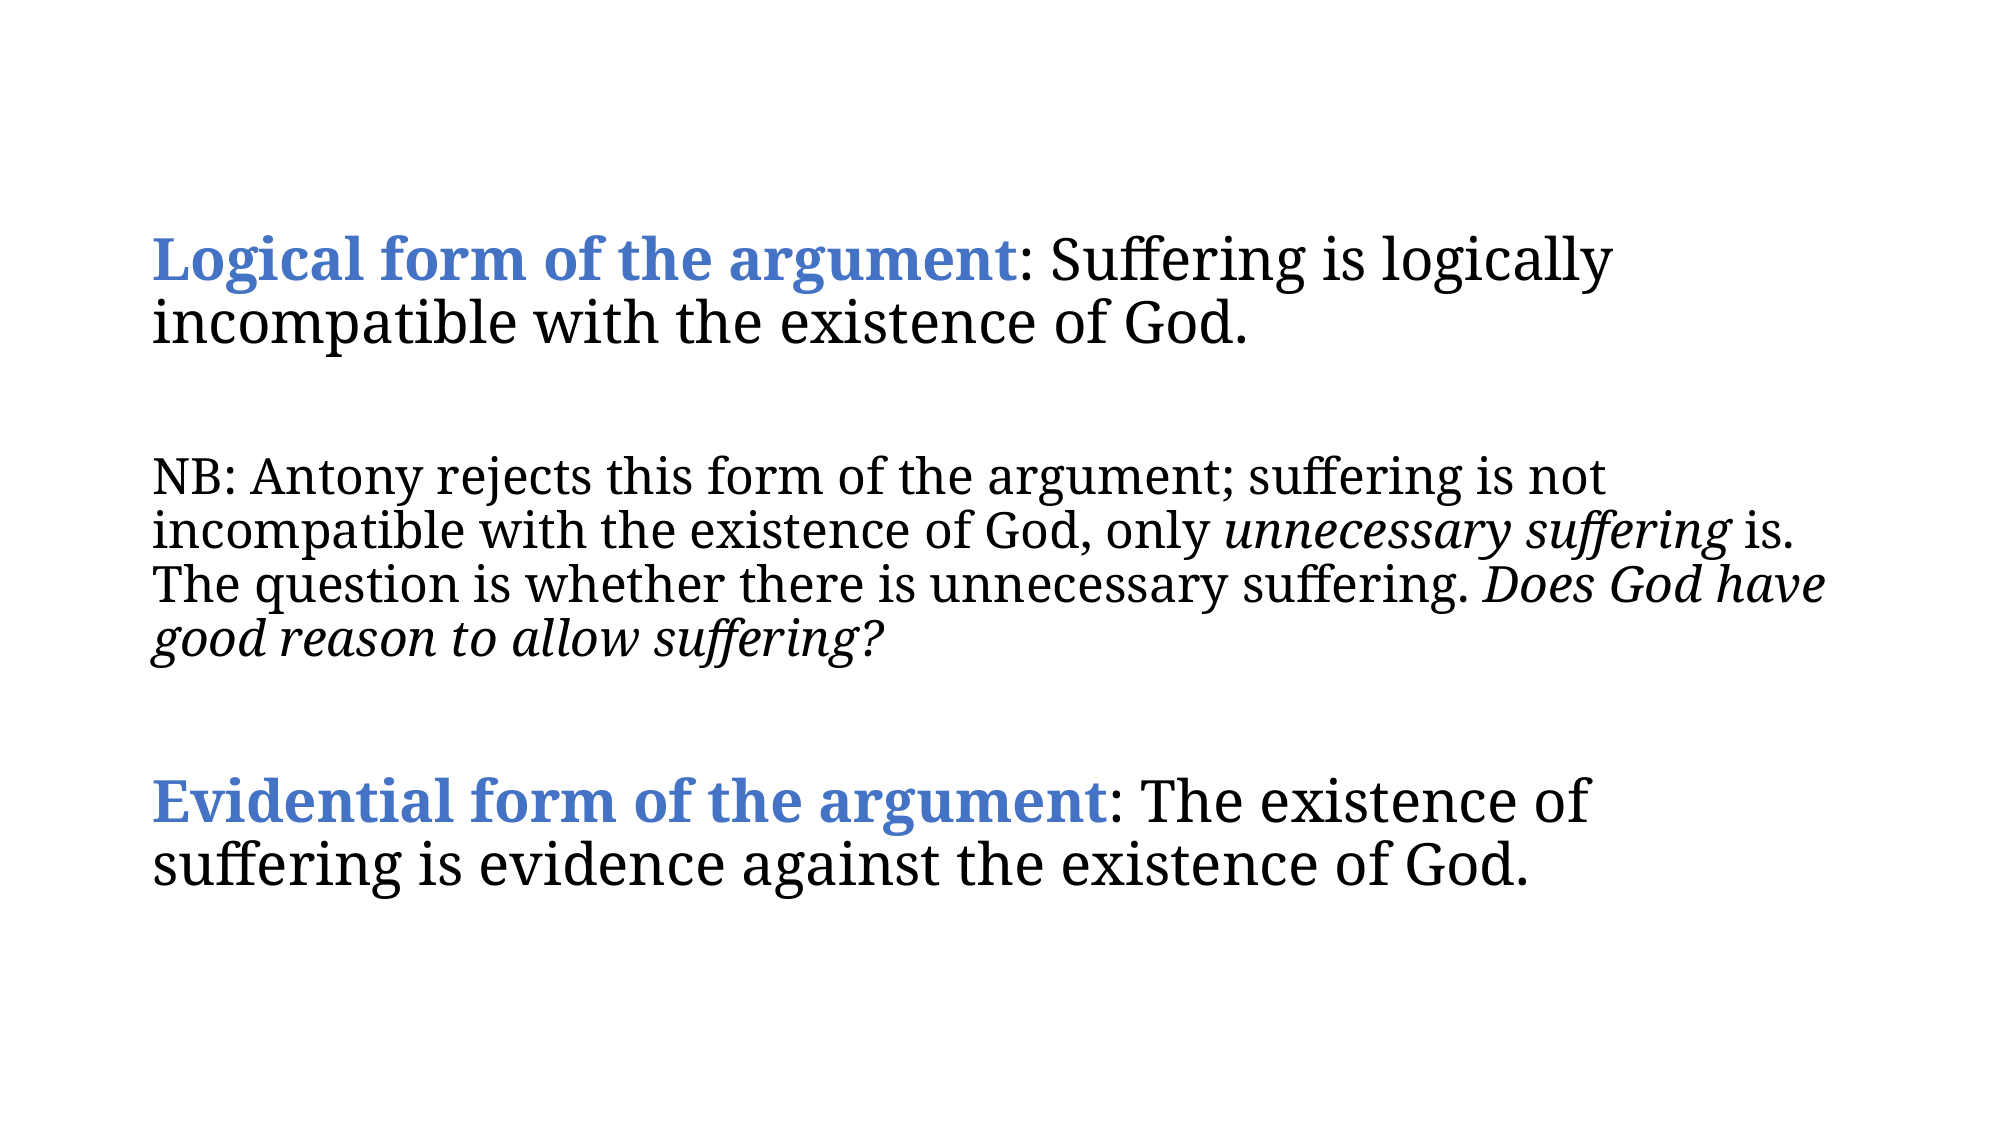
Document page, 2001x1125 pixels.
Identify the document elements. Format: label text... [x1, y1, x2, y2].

list Logical form of the argument: Suffering is logically incompatible with the existence of God. NB: Antony rejects this form of the argument; suffering is not incompatible with the existence of God, only unnecessary suffering is. The question is whether there is unnecessary suffering. Does God have good reason to allow suffering? Evidential form of the argument: The existence of suffering is evidence against the existence of God. [137, 222, 1863, 937]
